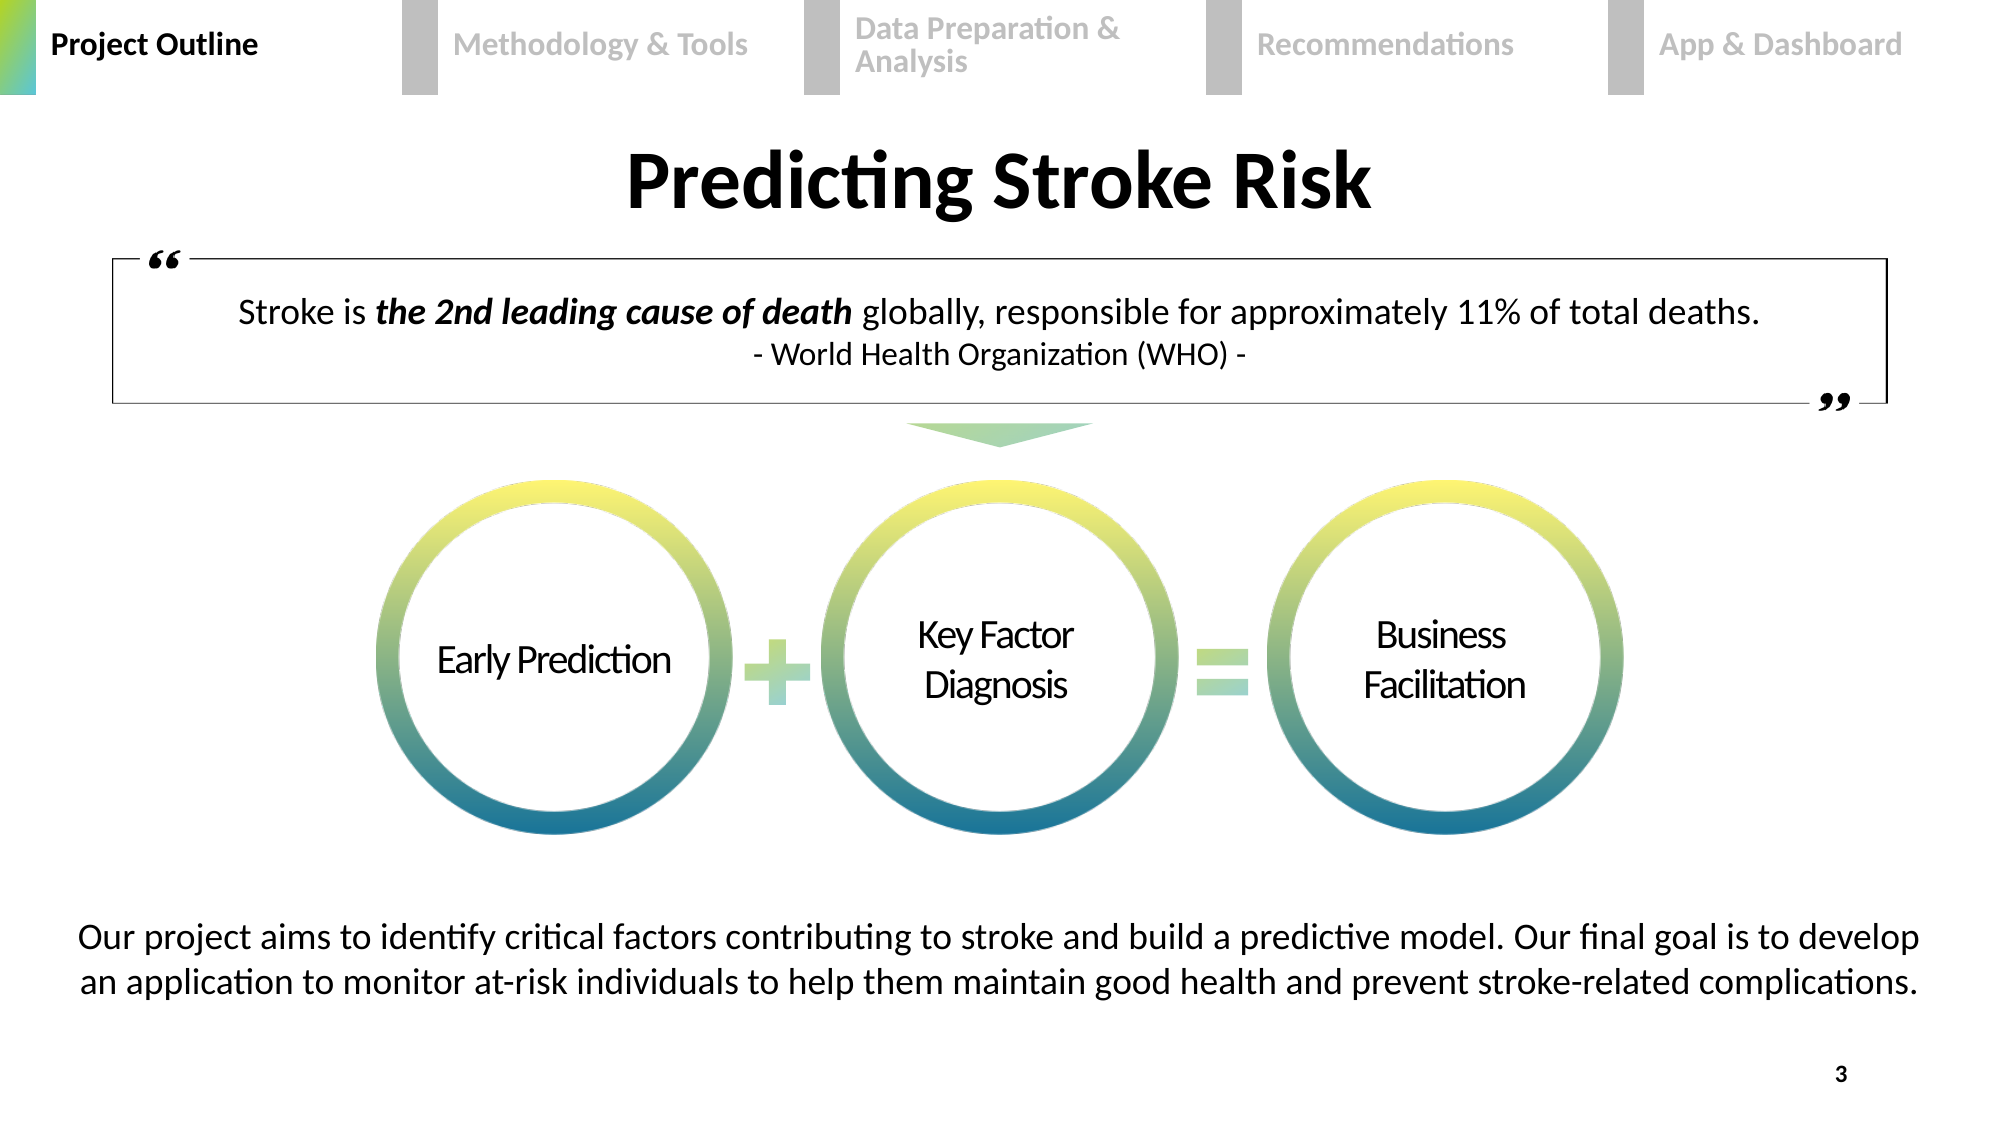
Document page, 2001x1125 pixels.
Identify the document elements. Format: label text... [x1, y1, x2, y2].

table_header Data Preparation & Analysis [840, 0, 1206, 95]
table_header [804, 0, 840, 95]
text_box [112, 250, 1888, 411]
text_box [261, 480, 1739, 835]
table_header App & Dashboard [1644, 0, 2000, 95]
text_box Our project aims to identify critical factors contributing to stroke and build a predictive model. Our final goal is to develop an application to monitor at-risk individuals to help them maintain good health and prevent stroke-related complications. [54, 904, 1946, 1010]
table_header Project Outline [36, 0, 402, 95]
text_box [906, 422, 1094, 449]
title Predicting Stroke Risk [137, 127, 1863, 234]
table_header [402, 0, 438, 95]
table_header [0, 0, 36, 95]
table_header [1206, 0, 1242, 95]
table_header Recommendations [1242, 0, 1608, 95]
table_header [1608, 0, 1644, 95]
table_header Methodology & Tools [438, 0, 804, 95]
slide_number 2 [1412, 1042, 1863, 1103]
